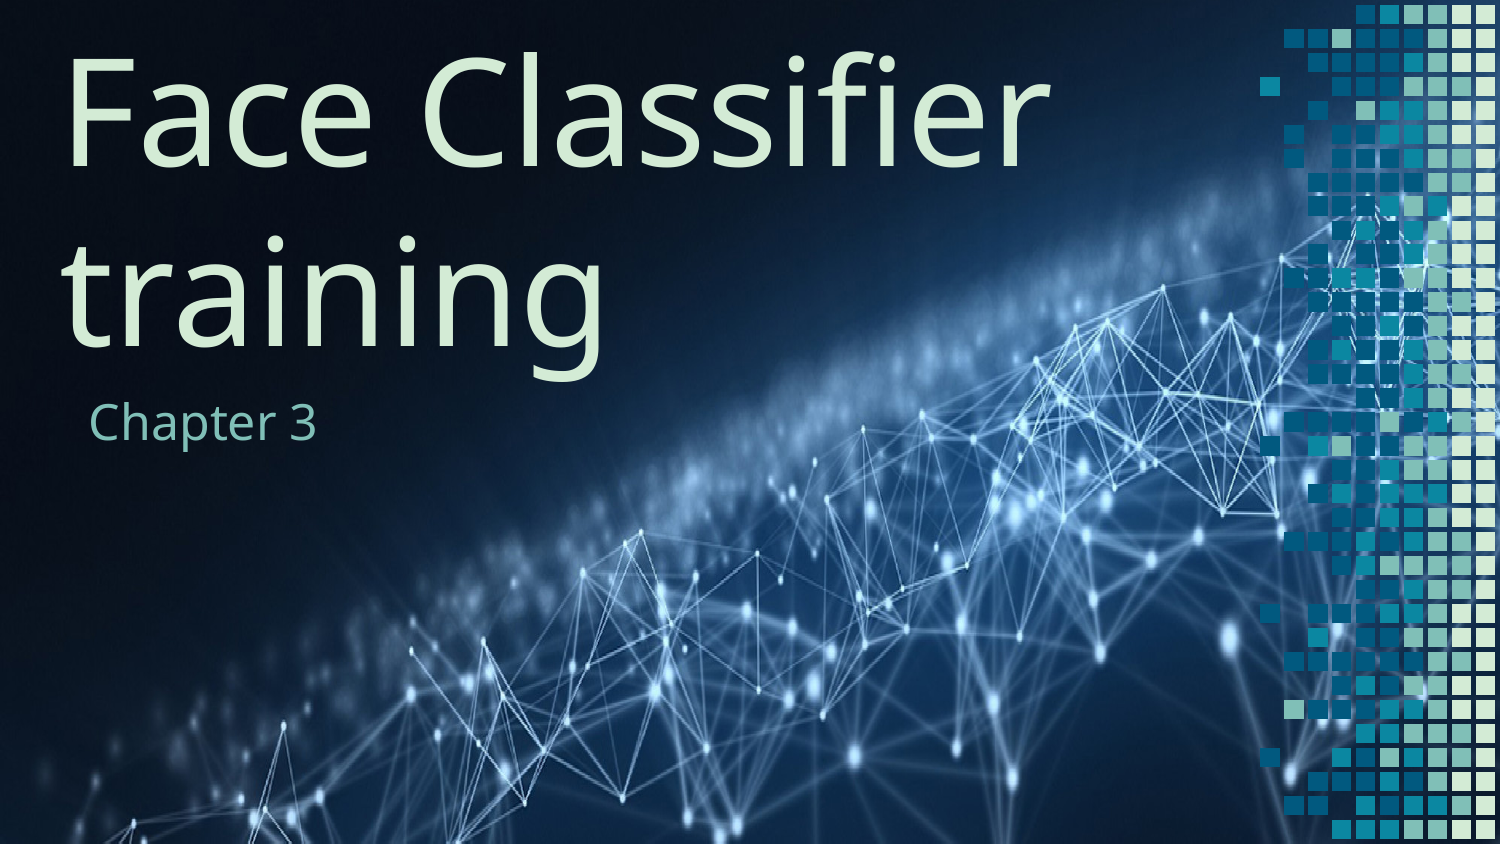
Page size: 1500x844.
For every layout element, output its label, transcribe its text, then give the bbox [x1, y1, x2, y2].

subtitle Chapter 3 [73, 375, 335, 469]
title Face Classifier training [44, 32, 1190, 392]
